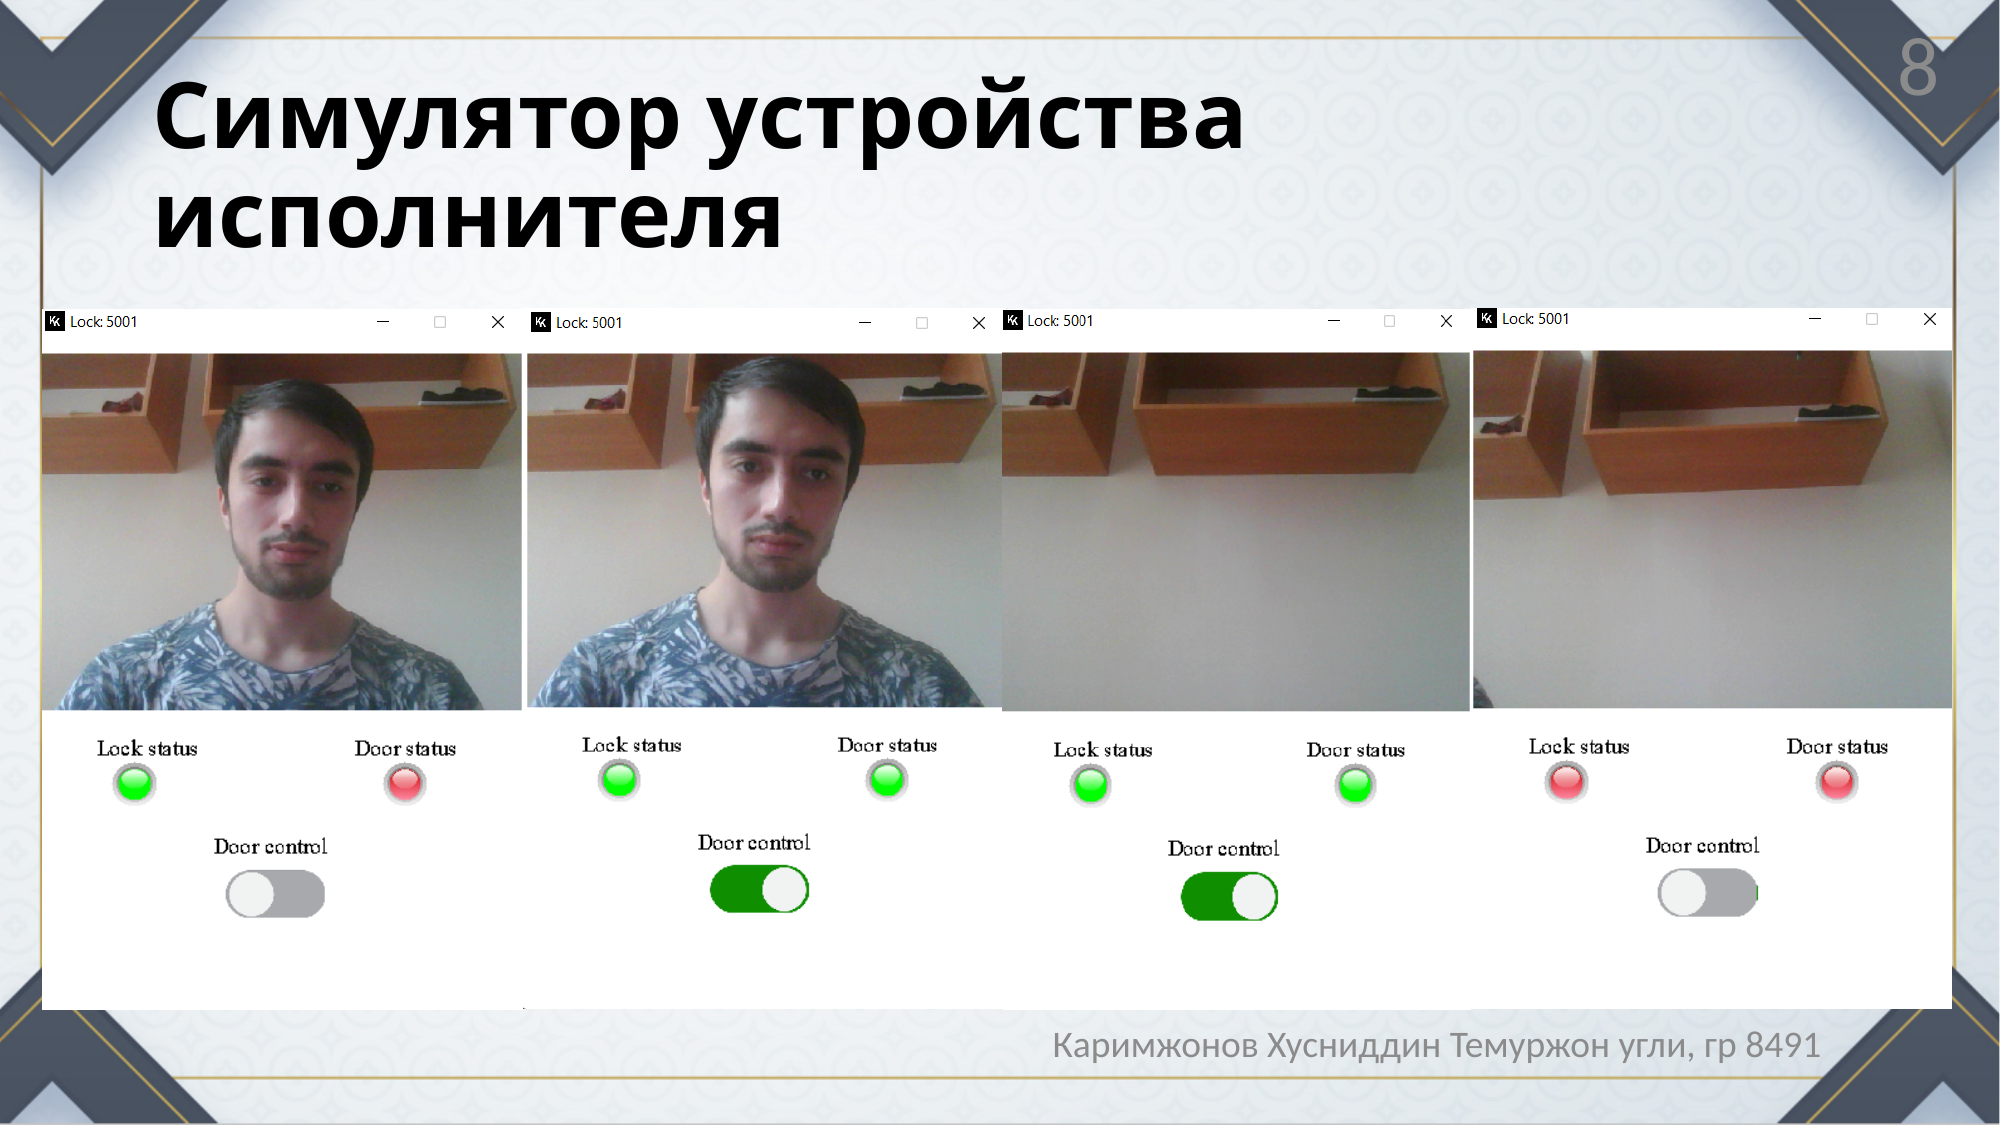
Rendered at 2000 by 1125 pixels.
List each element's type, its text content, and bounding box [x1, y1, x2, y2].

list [42, 309, 524, 1010]
picture [0, 0, 2000, 1125]
footer Каримжонов Хусниддин Темуржон угли, гр 8491 [918, 1019, 1957, 1066]
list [523, 308, 1007, 1009]
slide_number 8 [1767, 38, 1955, 85]
title Симулятор устройства исполнителя [137, 59, 1862, 278]
